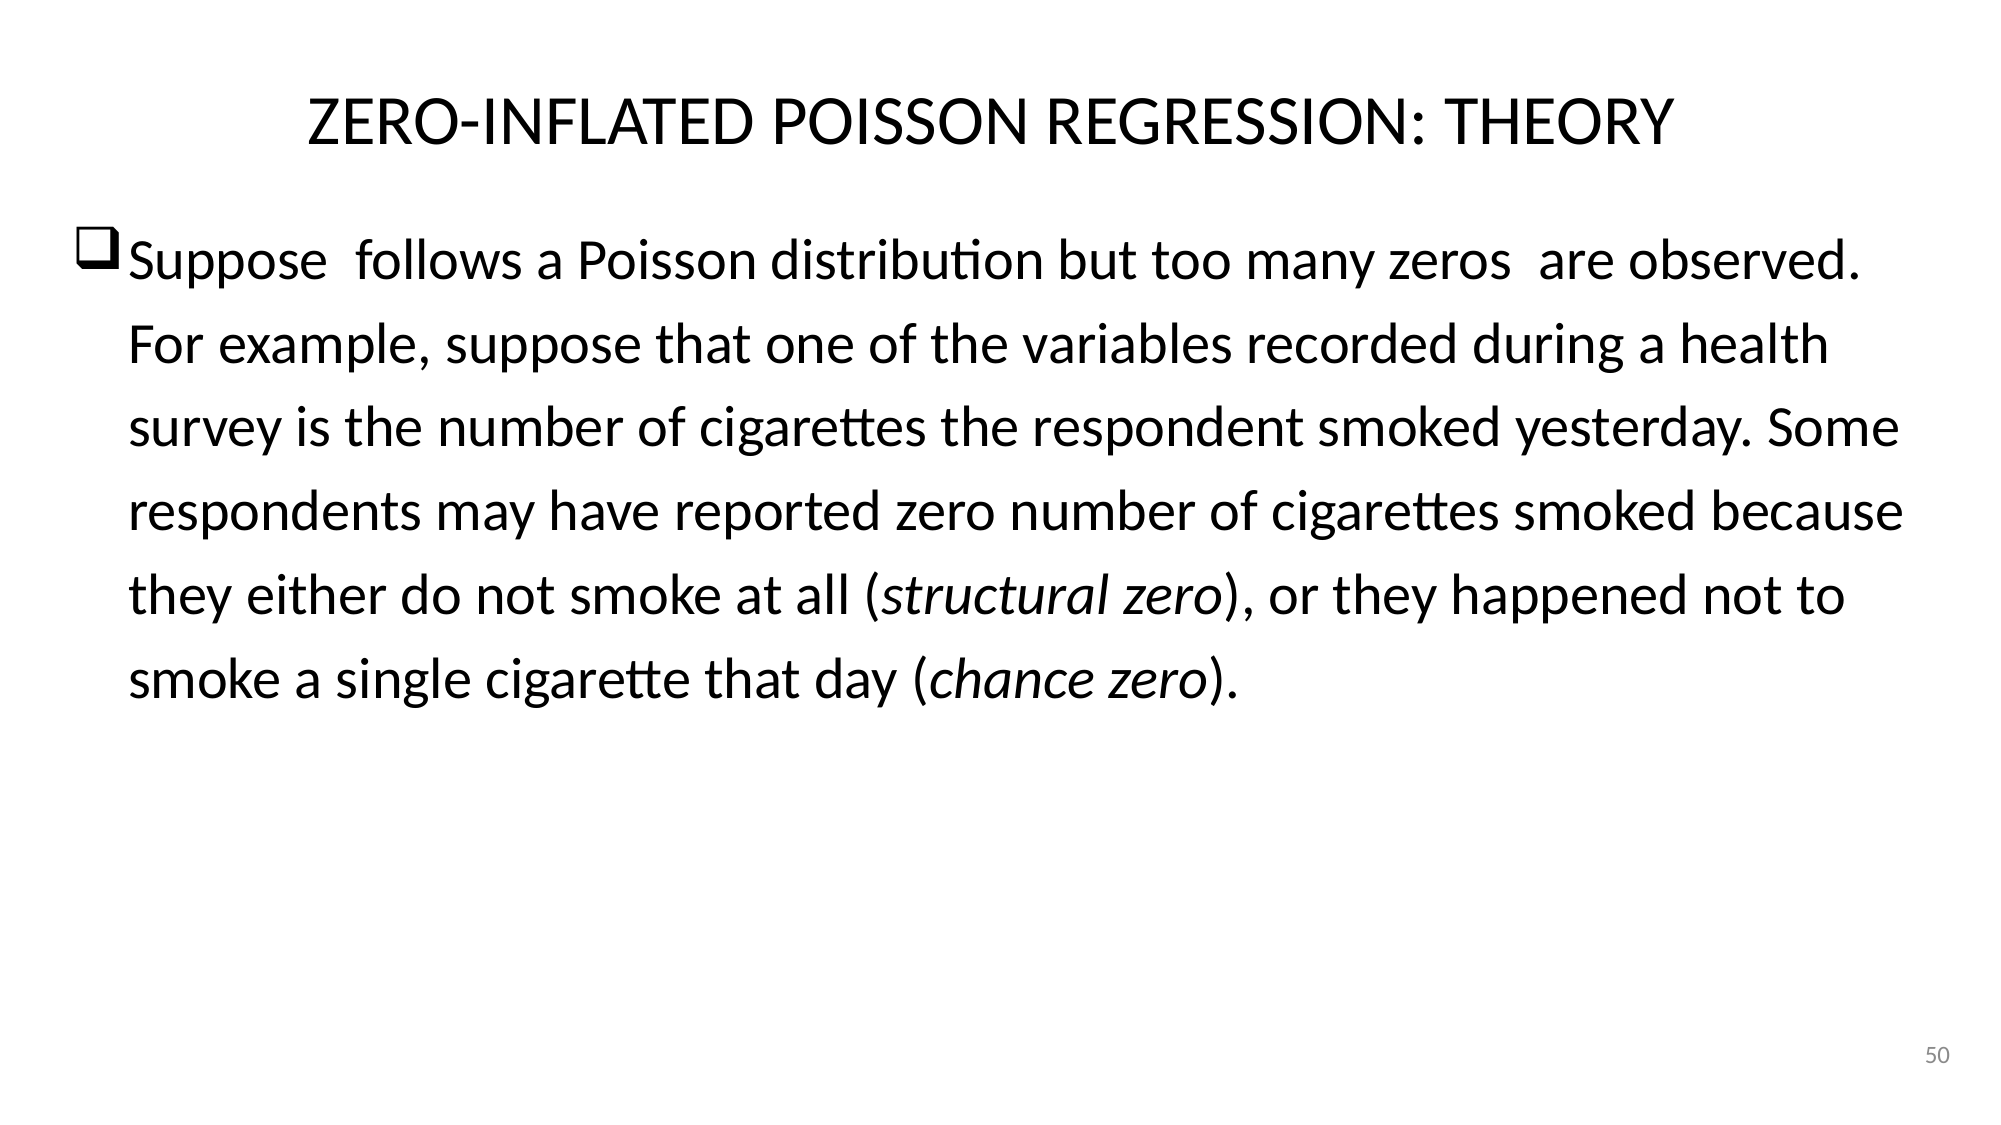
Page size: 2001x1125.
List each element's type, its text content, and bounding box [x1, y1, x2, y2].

slide_number 50 [1777, 998, 1966, 1109]
title ZERO-INFLATED POISSON REGRESSION: THEORY [128, 50, 1856, 182]
